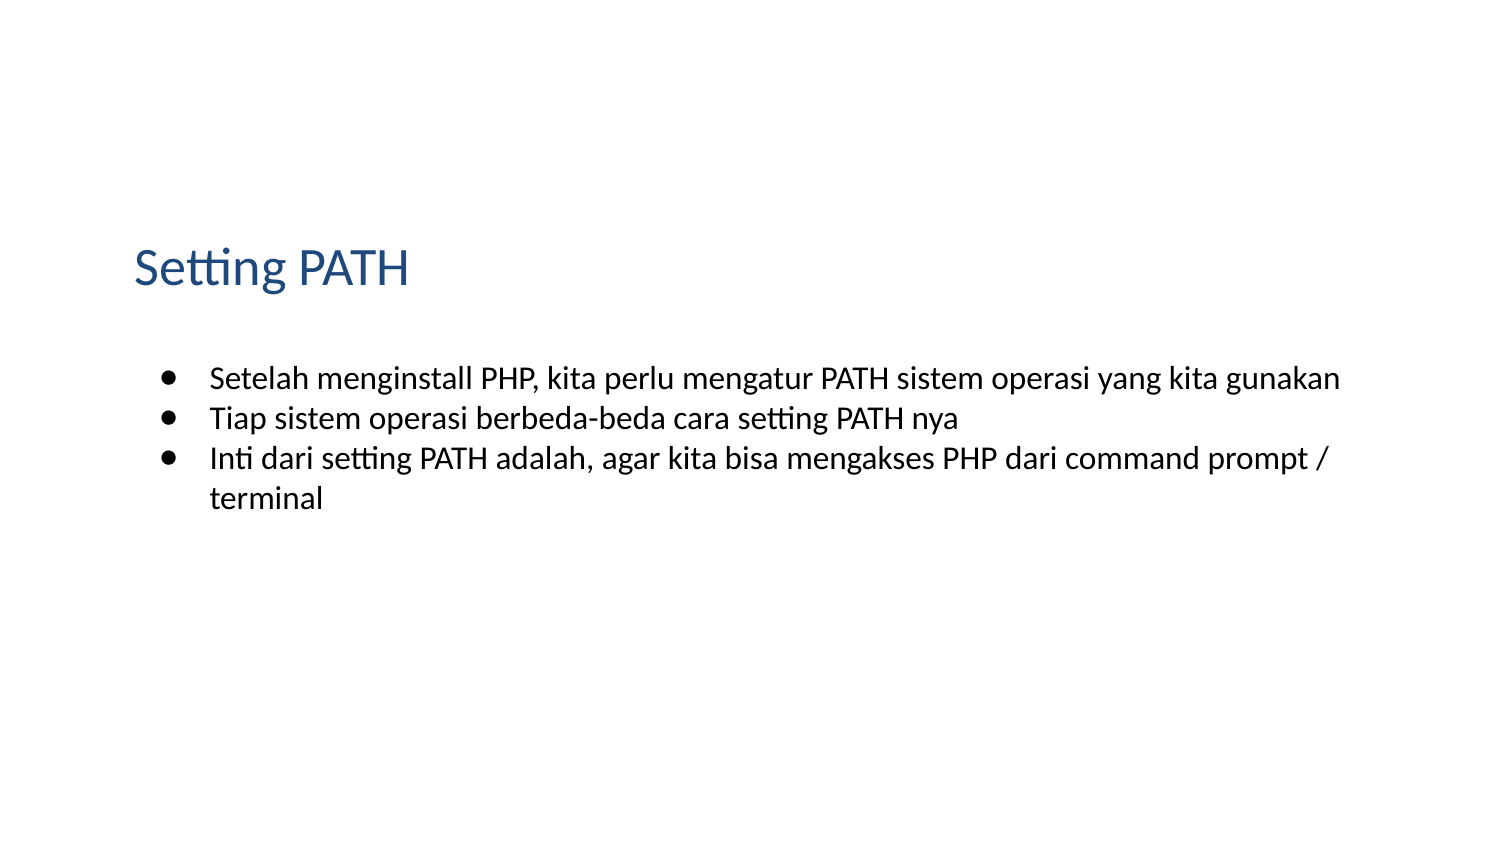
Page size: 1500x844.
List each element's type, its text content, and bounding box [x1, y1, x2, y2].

title Setting PATH [119, 216, 1381, 305]
list Setelah menginstall PHP, kita perlu mengatur PATH sistem operasi yang kita gunakan Tiap sistem operasi berbeda-beda cara setting PATH nya Inti dari setting PATH adalah, agar kita bisa mengakses PHP dari command prompt / terminal [119, 341, 1381, 712]
